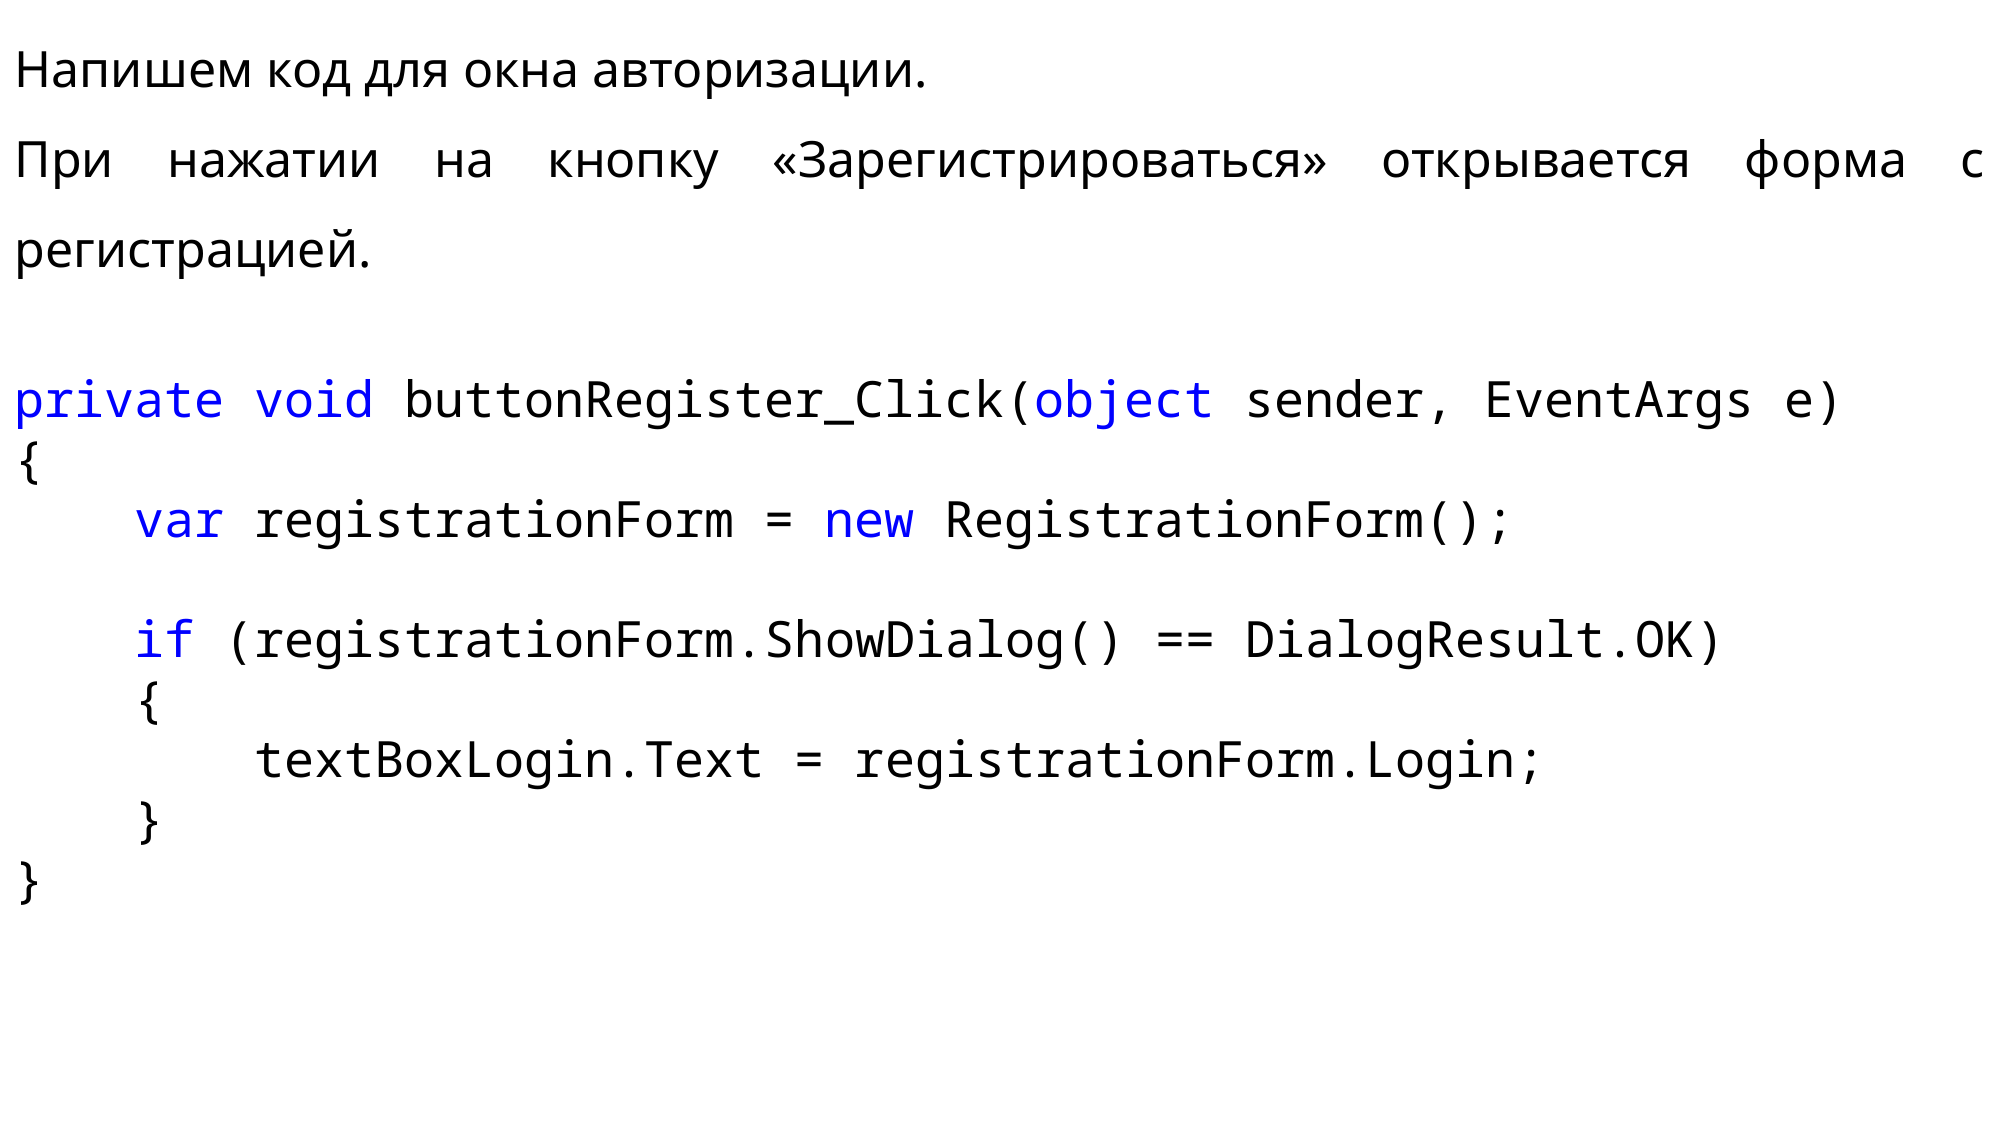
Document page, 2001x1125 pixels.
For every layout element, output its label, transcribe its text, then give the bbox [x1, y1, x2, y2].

text_box Напишем код для окна авторизации. При нажатии на кнопку «Зарегистрироваться» открывается форма с регистрацией. private void buttonRegister_Click(object sender, EventArgs e) { var registrationForm = new RegistrationForm(); if (registrationForm.ShowDialog() == DialogResult.OK) { textBoxLogin.Text = registrationForm.Login; } } [0, 0, 2000, 915]
